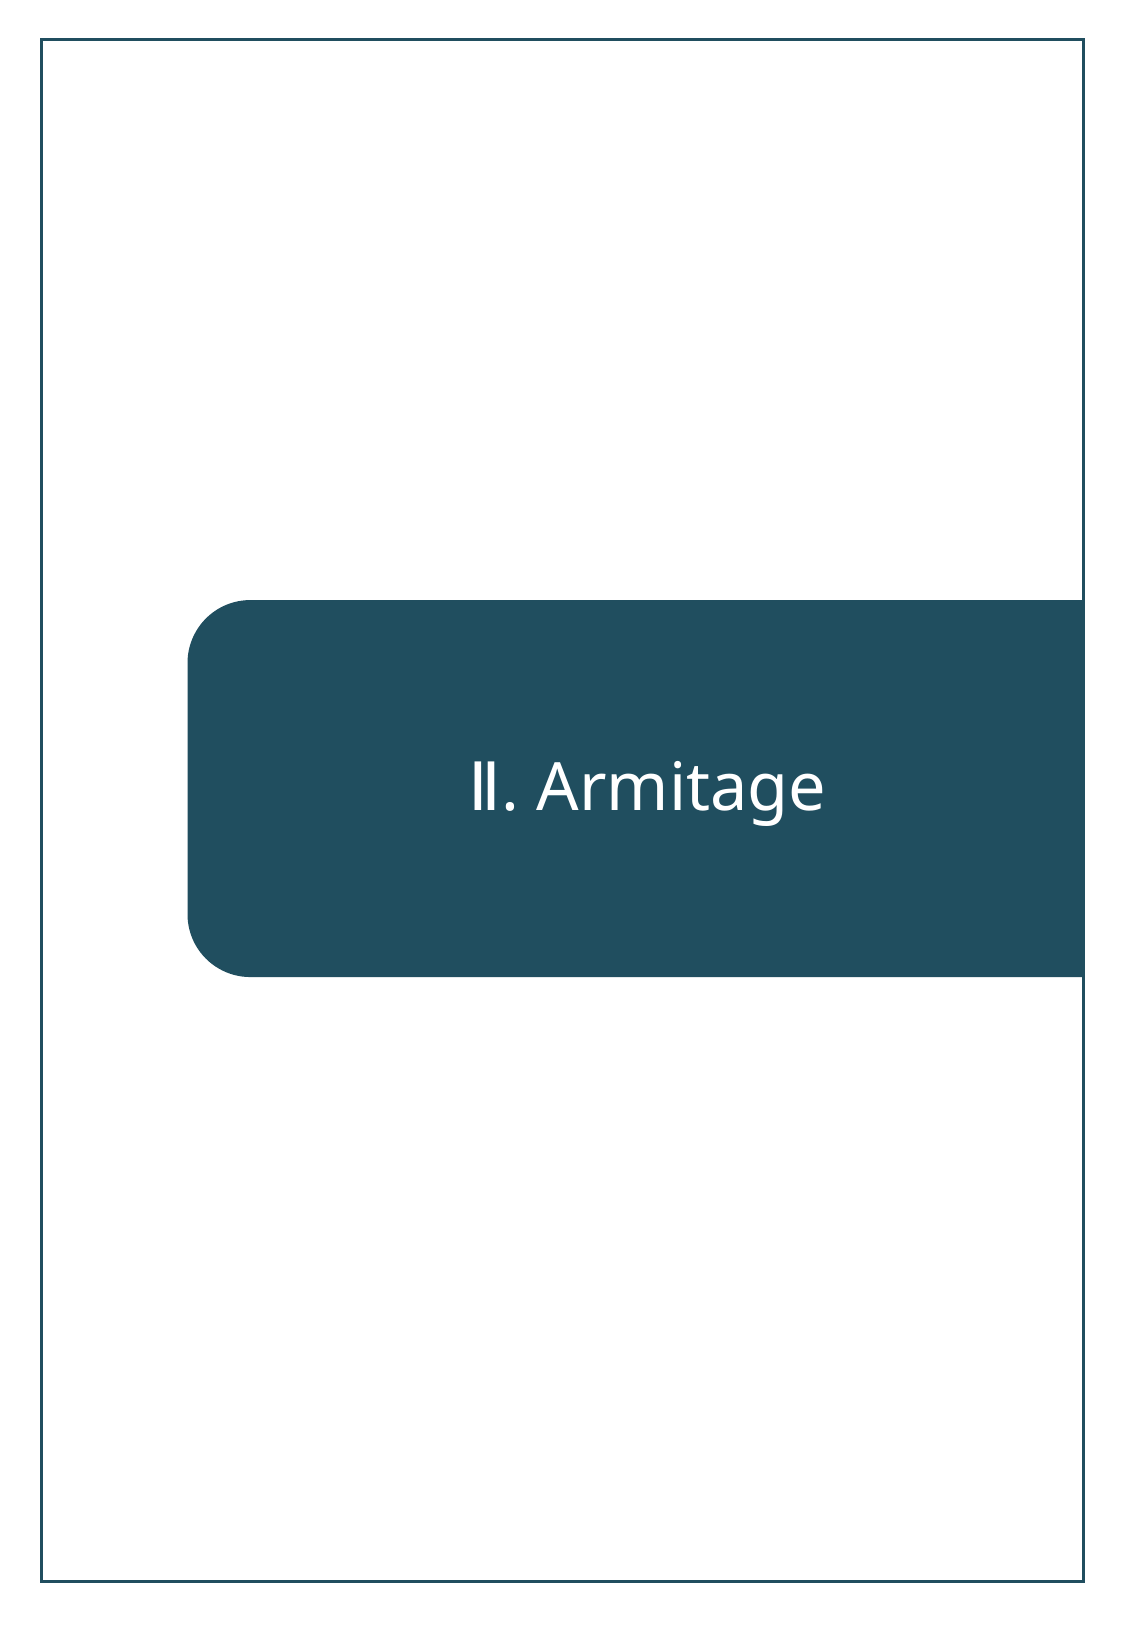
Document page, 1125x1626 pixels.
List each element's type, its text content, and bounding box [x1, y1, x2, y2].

text_box [186, 598, 1085, 979]
text_box [41, 38, 1084, 1582]
title Ⅱ. Armitage [251, 677, 1061, 900]
